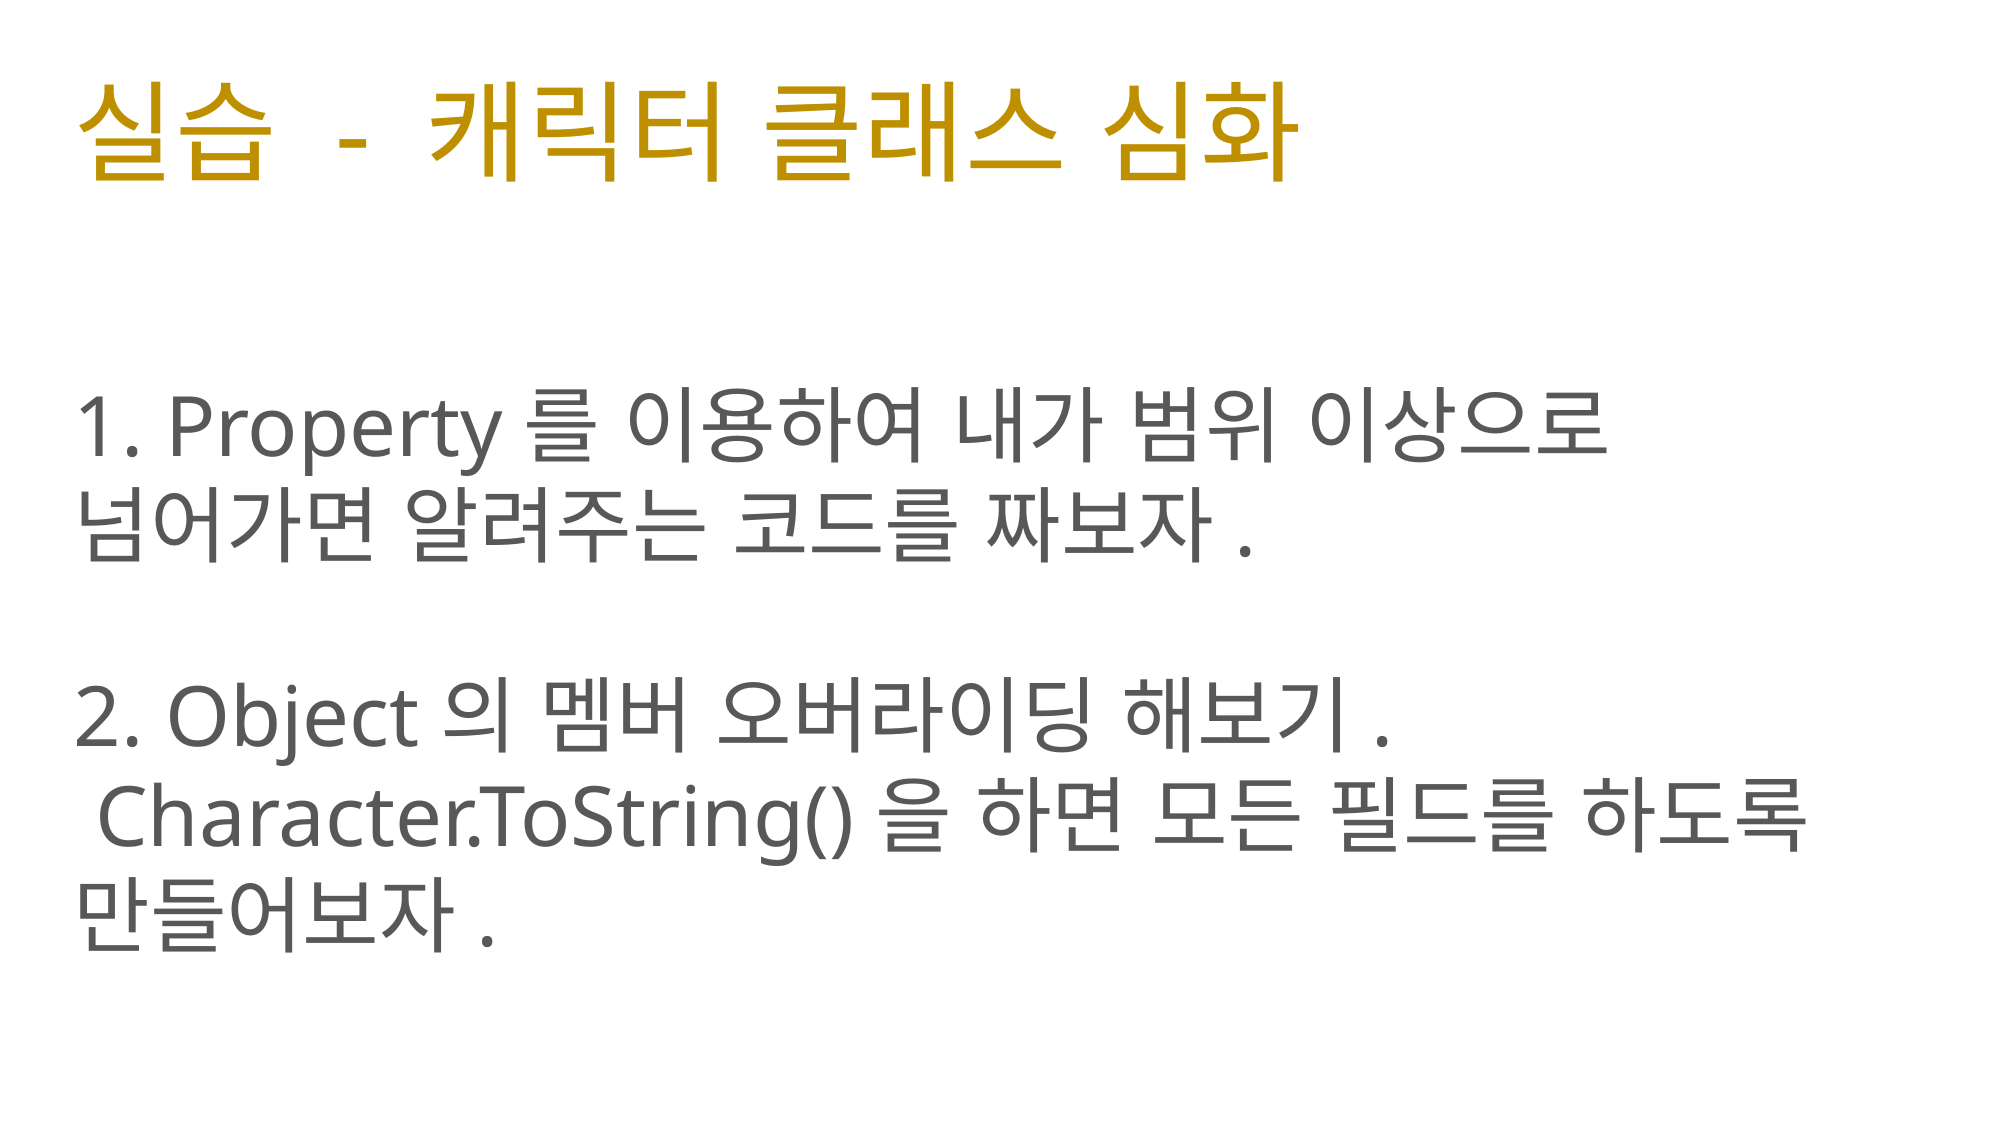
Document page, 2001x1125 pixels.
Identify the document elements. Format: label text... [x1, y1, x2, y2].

title 실습 - 캐릭터 클래스 심화 [59, 29, 1784, 247]
text_box 1. Property를 이용하여 내가 범위 이상으로 넘어가면 알려주는 코드를 짜보자. 2. Object의 멤버 오버라이딩 해보기. Character.ToString()을 하면 모든 필드를 하도록 만들어보자. [58, 295, 1945, 1021]
